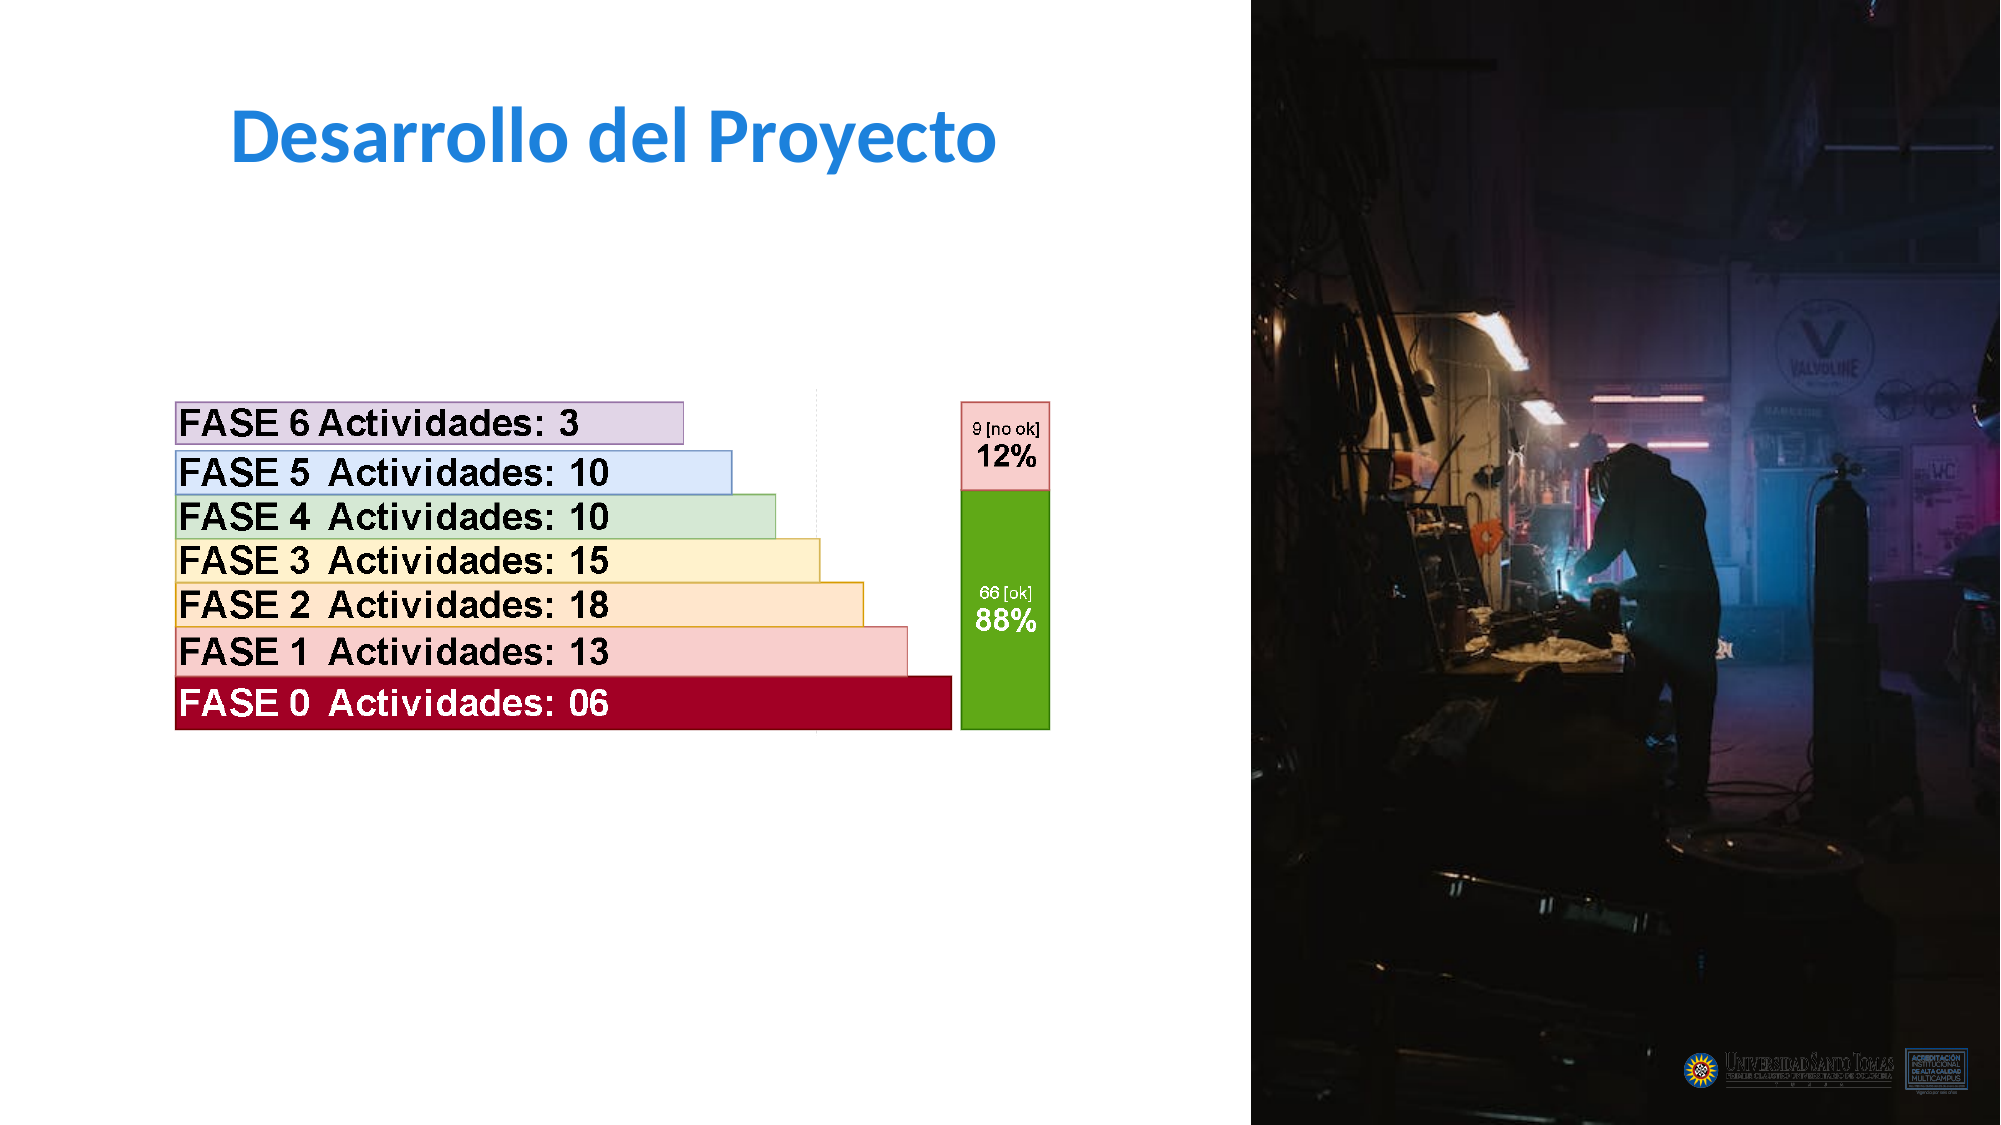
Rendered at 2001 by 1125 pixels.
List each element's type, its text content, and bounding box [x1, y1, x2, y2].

picture [1251, 0, 2000, 1125]
text_box Desarrollo del Proyecto [62, 77, 1166, 185]
picture [172, 389, 1056, 736]
